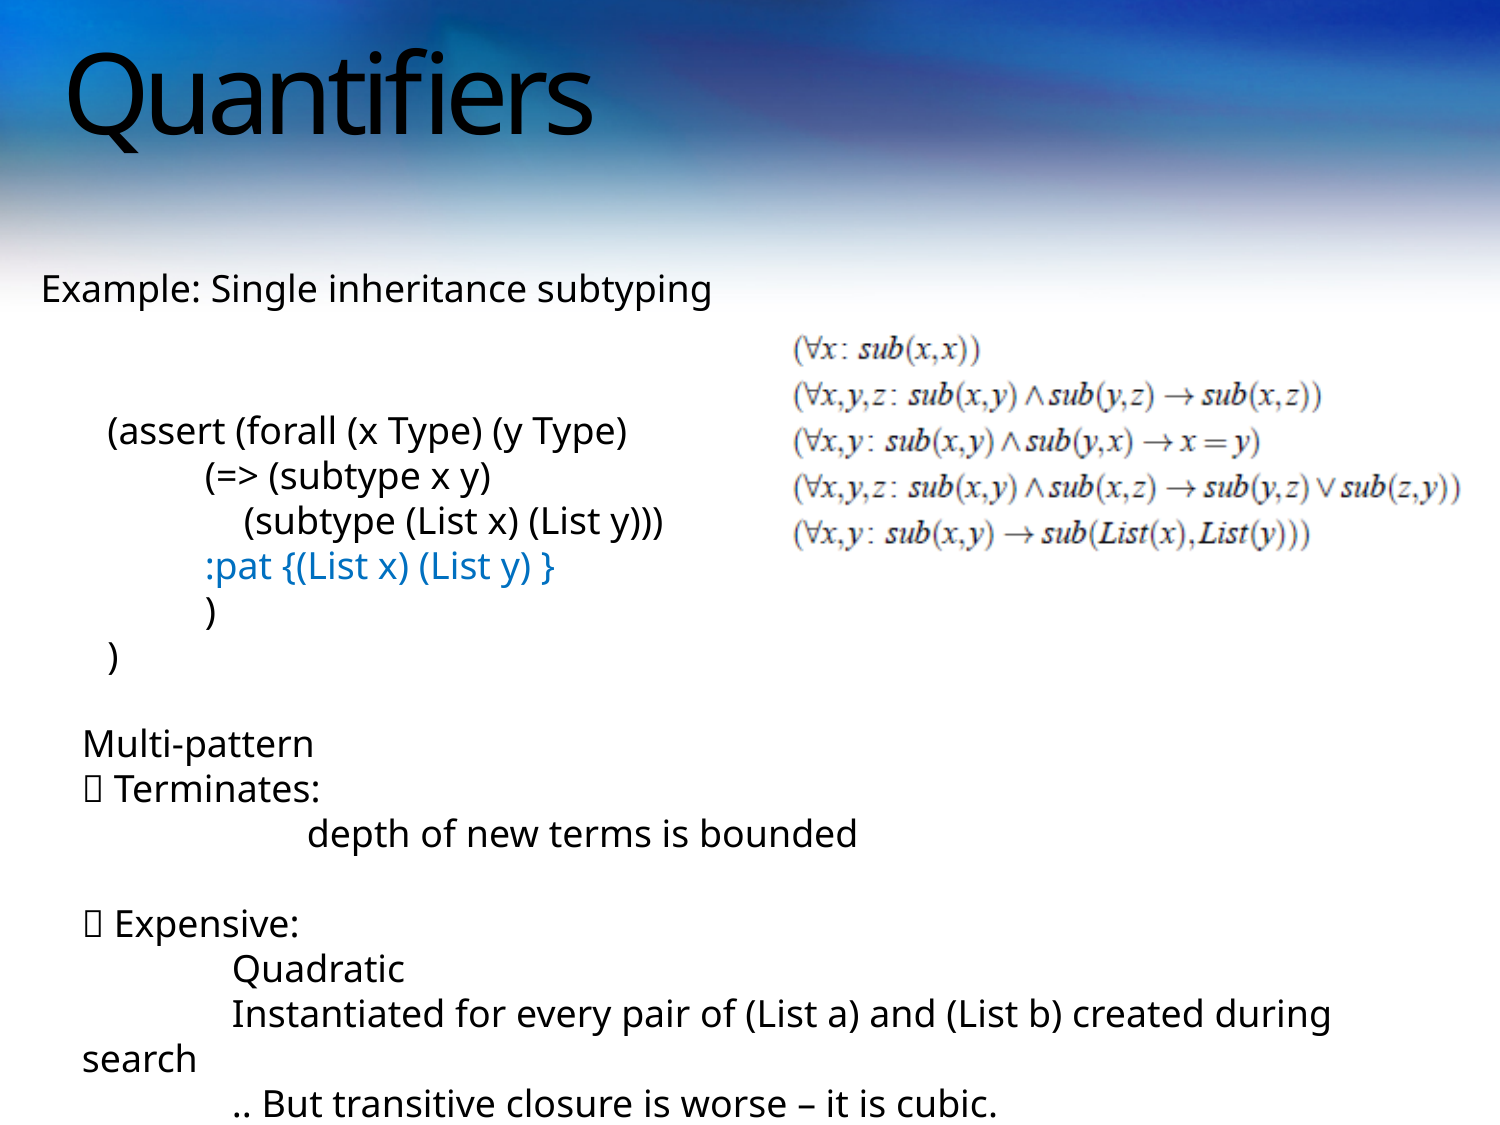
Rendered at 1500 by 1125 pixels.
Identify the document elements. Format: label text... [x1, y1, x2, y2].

text_box Example: Single inheritance subtyping [25, 257, 729, 317]
text_box (assert (forall (x Type) (y Type) (=> (subtype x y) (subtype (List x) (List y))) :pat {(List x) (List y) } ) ) [92, 399, 679, 685]
picture [0, 0, 1500, 1125]
title Quantifiers [62, 37, 1438, 161]
text_box Multi-pattern  Terminates: depth of new terms is bounded  Expensive: Quadratic Instantiated for every pair of (List a) and (List b) created during search .. But transitive closure is worse – it is cubic. [67, 712, 1462, 1125]
